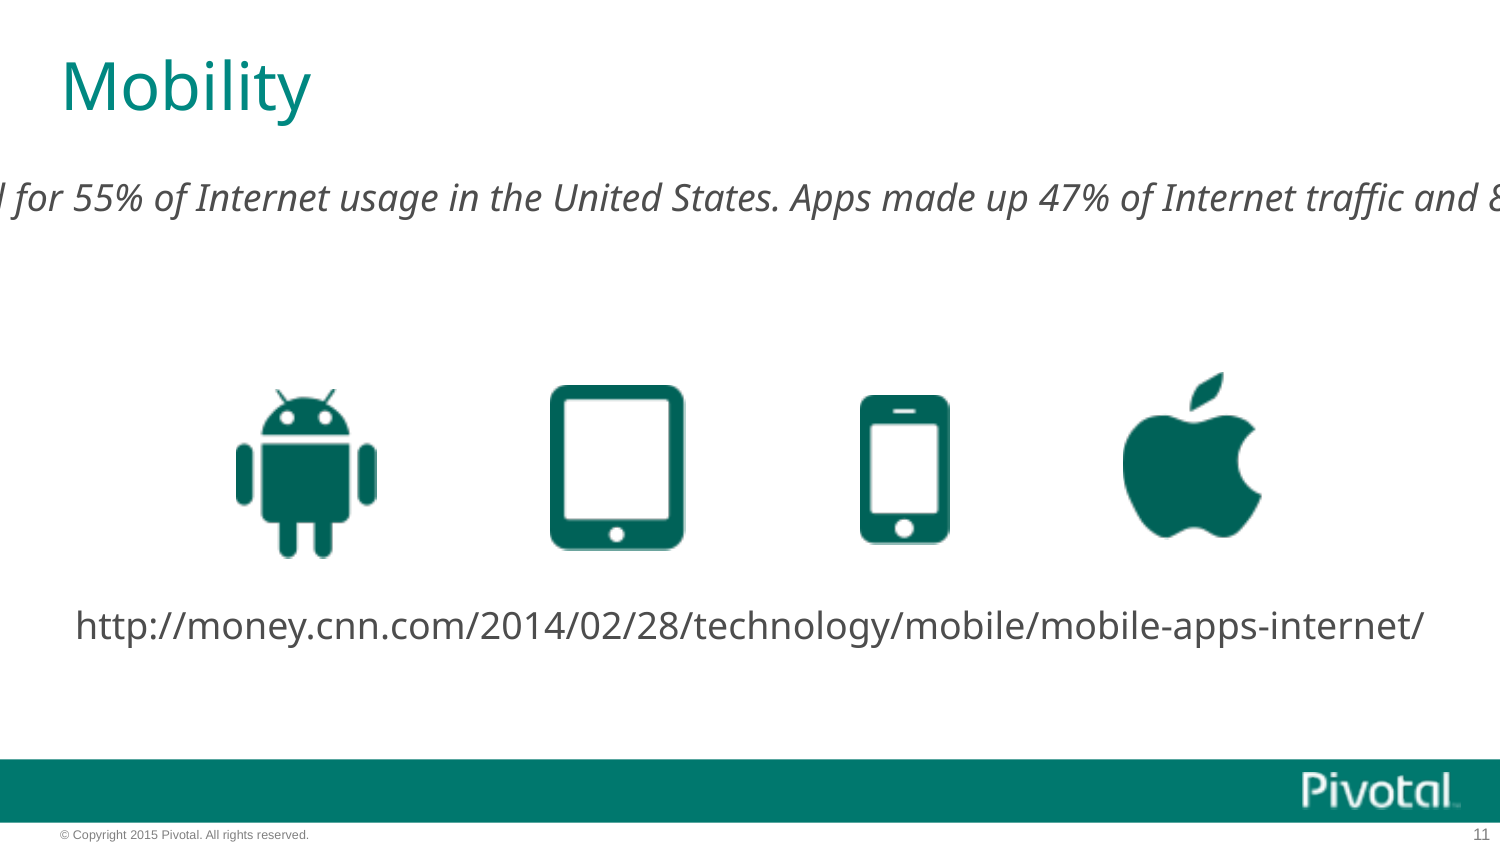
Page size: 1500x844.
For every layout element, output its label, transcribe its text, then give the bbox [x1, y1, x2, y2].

text_box In January 2014, mobile devices accounted for 55% of Internet usage in the United States. Apps made up 47% of Internet traffic and 8% of traffic came from mobile browsers. [0, 174, 1500, 220]
picture [550, 385, 687, 551]
picture [1123, 372, 1264, 540]
slide_number 11 [1402, 823, 1492, 844]
text_box http://money.cnn.com/2014/02/28/technology/mobile/mobile-apps-internet/ [75, 602, 1427, 648]
title Mobility [59, 52, 1441, 129]
picture [1302, 772, 1461, 810]
picture [860, 394, 951, 546]
picture [236, 389, 377, 559]
